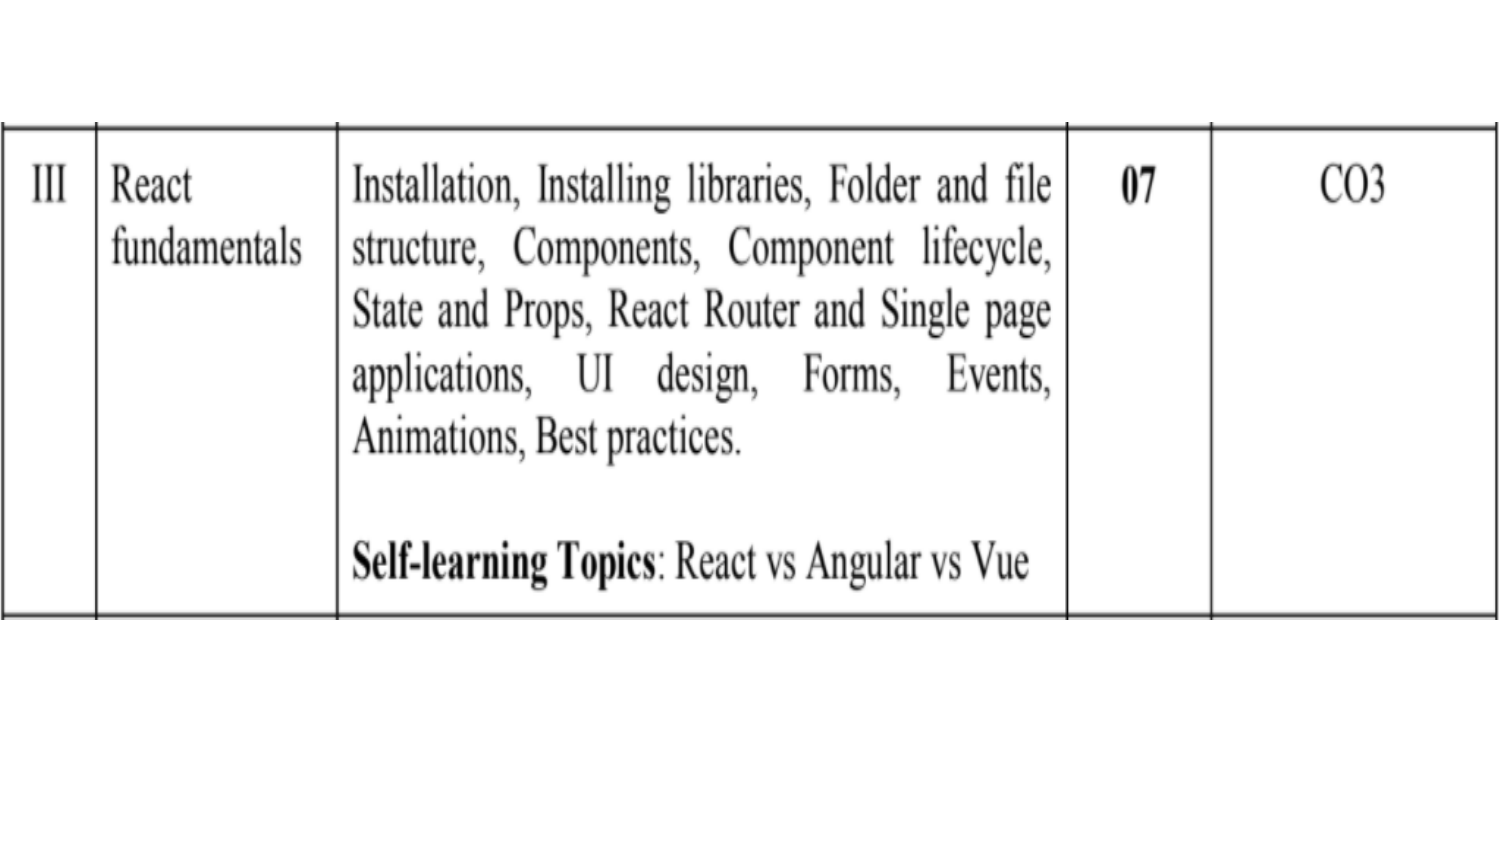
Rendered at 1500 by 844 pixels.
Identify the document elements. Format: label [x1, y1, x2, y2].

picture [0, 121, 1500, 621]
